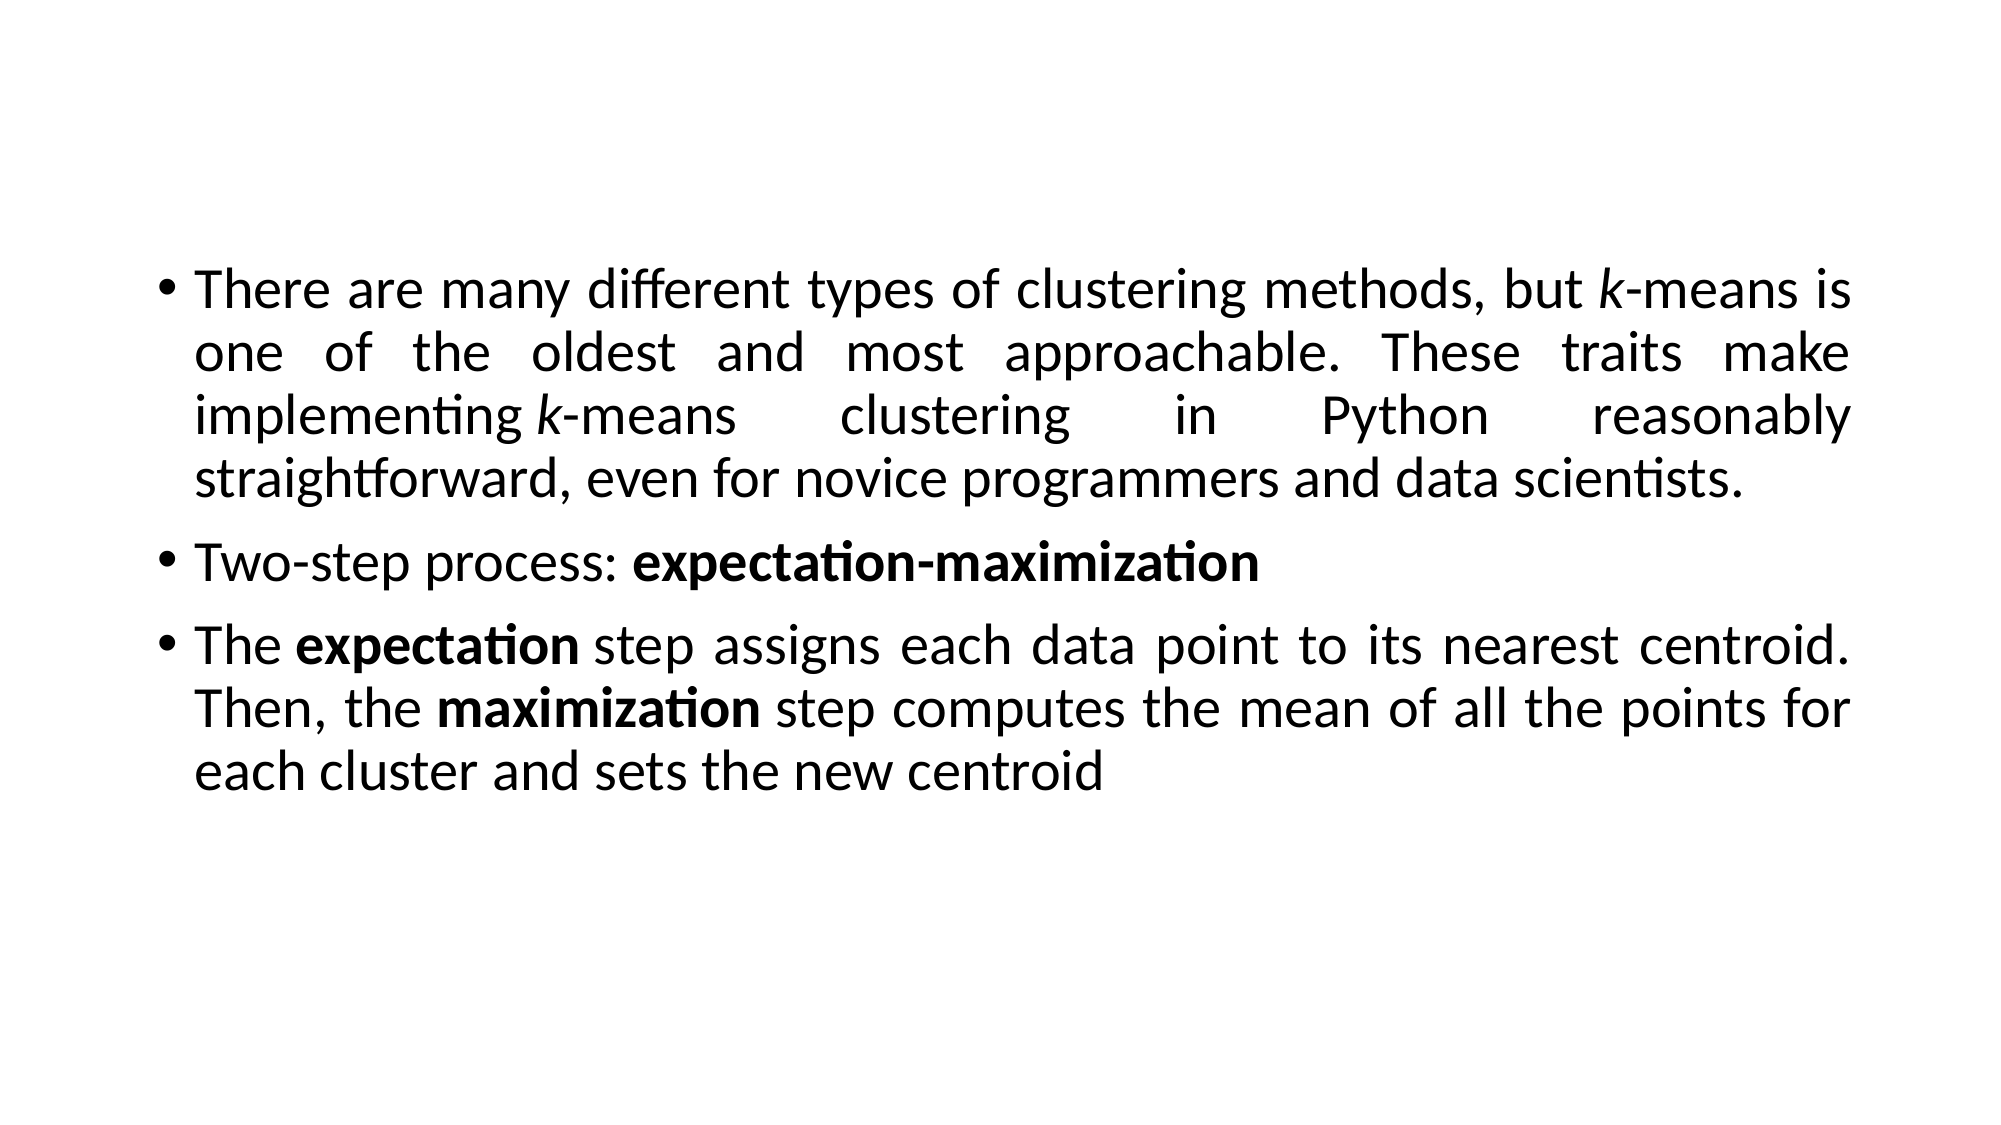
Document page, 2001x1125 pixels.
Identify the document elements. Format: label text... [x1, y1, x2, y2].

list There are many different types of clustering methods, but k-means is one of the oldest and most approachable. These traits make implementing k-means clustering in Python reasonably straightforward, even for novice programmers and data scientists. Two-step process: expectation-maximization The expectation step assigns each data point to its nearest centroid. Then, the maximization step computes the mean of all the points for each cluster and sets the new centroid [142, 251, 1868, 965]
